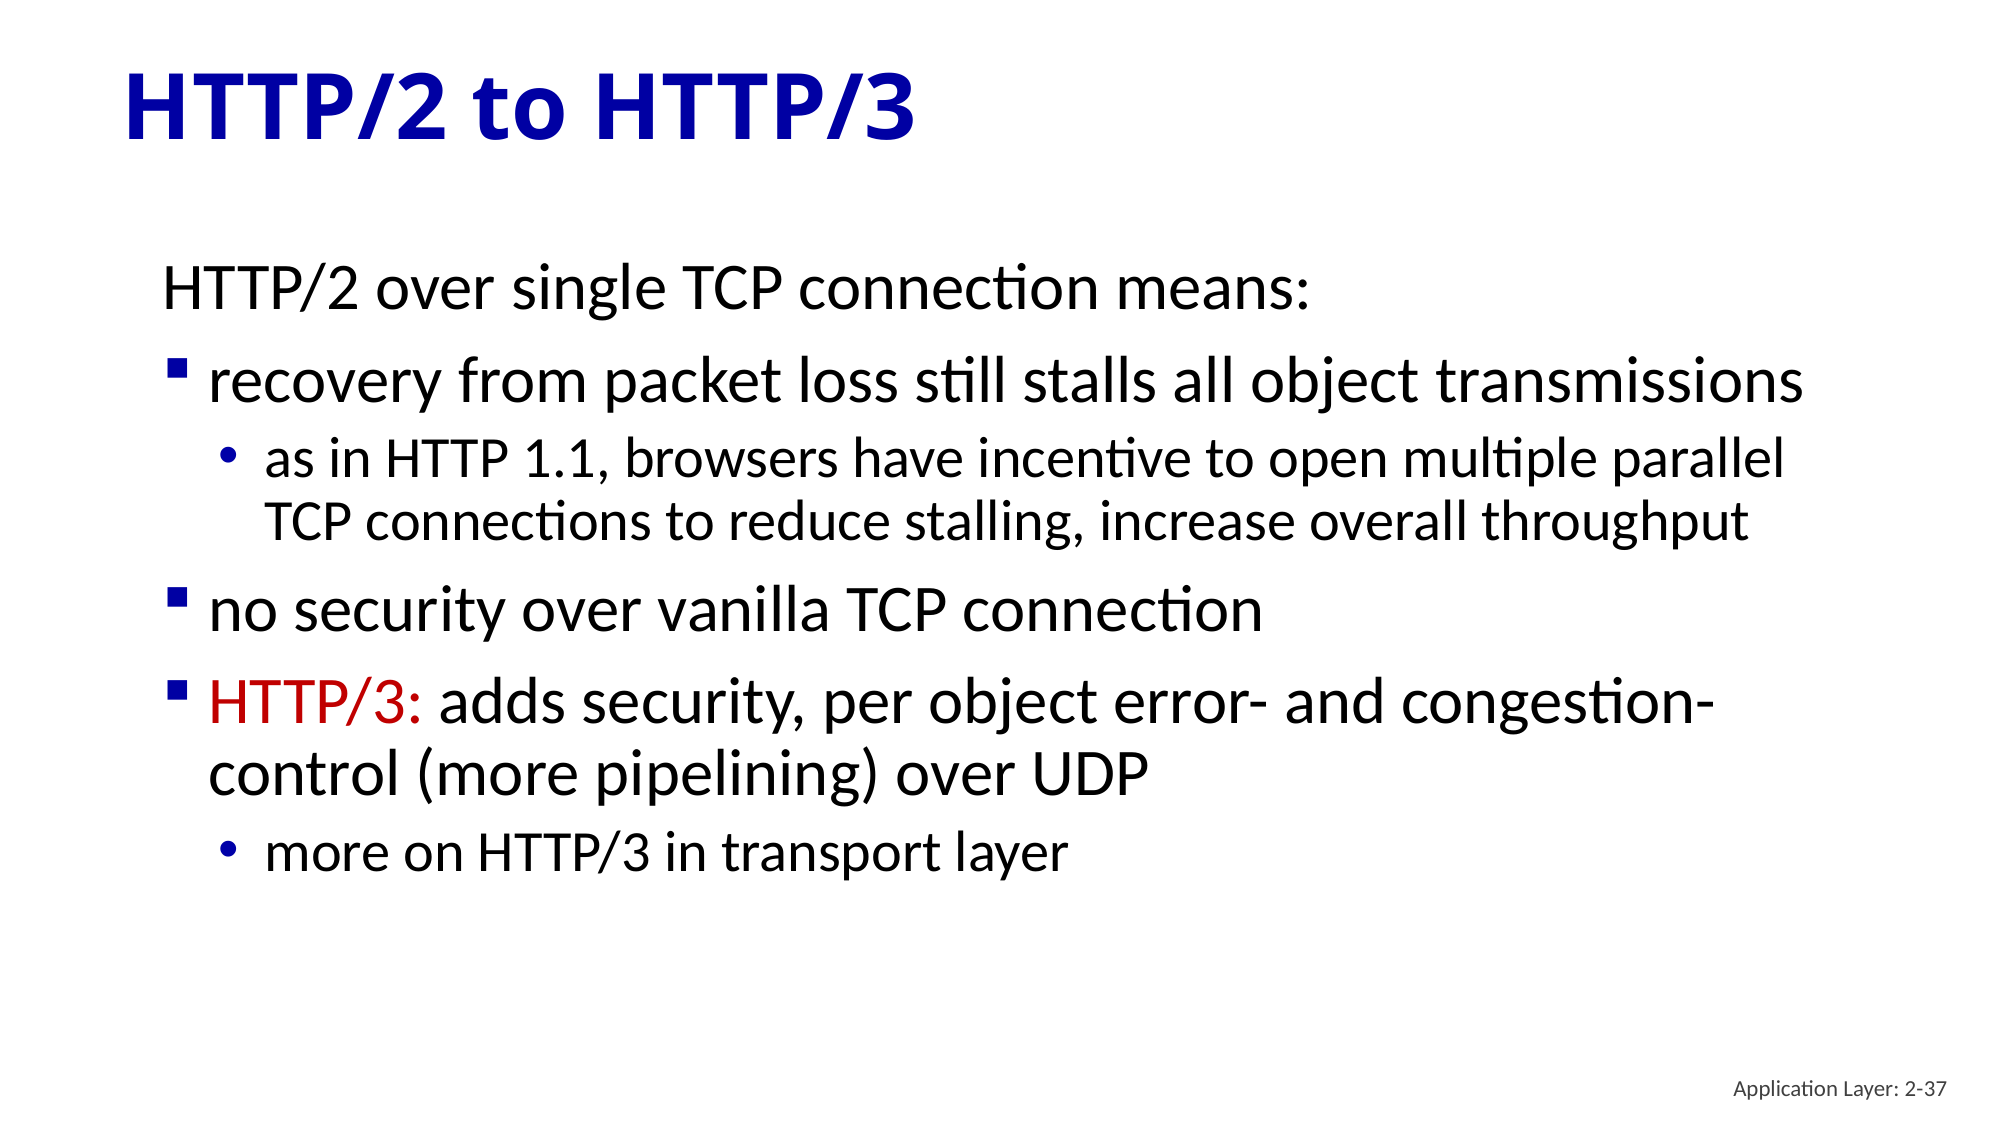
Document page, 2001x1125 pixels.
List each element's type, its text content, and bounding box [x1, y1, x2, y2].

slide_number Application Layer: 2-37 [1512, 1056, 1963, 1117]
title HTTP/2 to HTTP/3 [106, 36, 1832, 184]
text_box HTTP/2 over single TCP connection means: recovery from packet loss still stalls all object transmissions as in HTTP 1.1, browsers have incentive to open multiple parallel TCP connections to reduce stalling, increase overall throughput no security over vanilla TCP connection HTTP/3: adds security, per object error- and congestion-control (more pipelining) over UDP more on HTTP/3 in transport layer [136, 244, 1853, 981]
